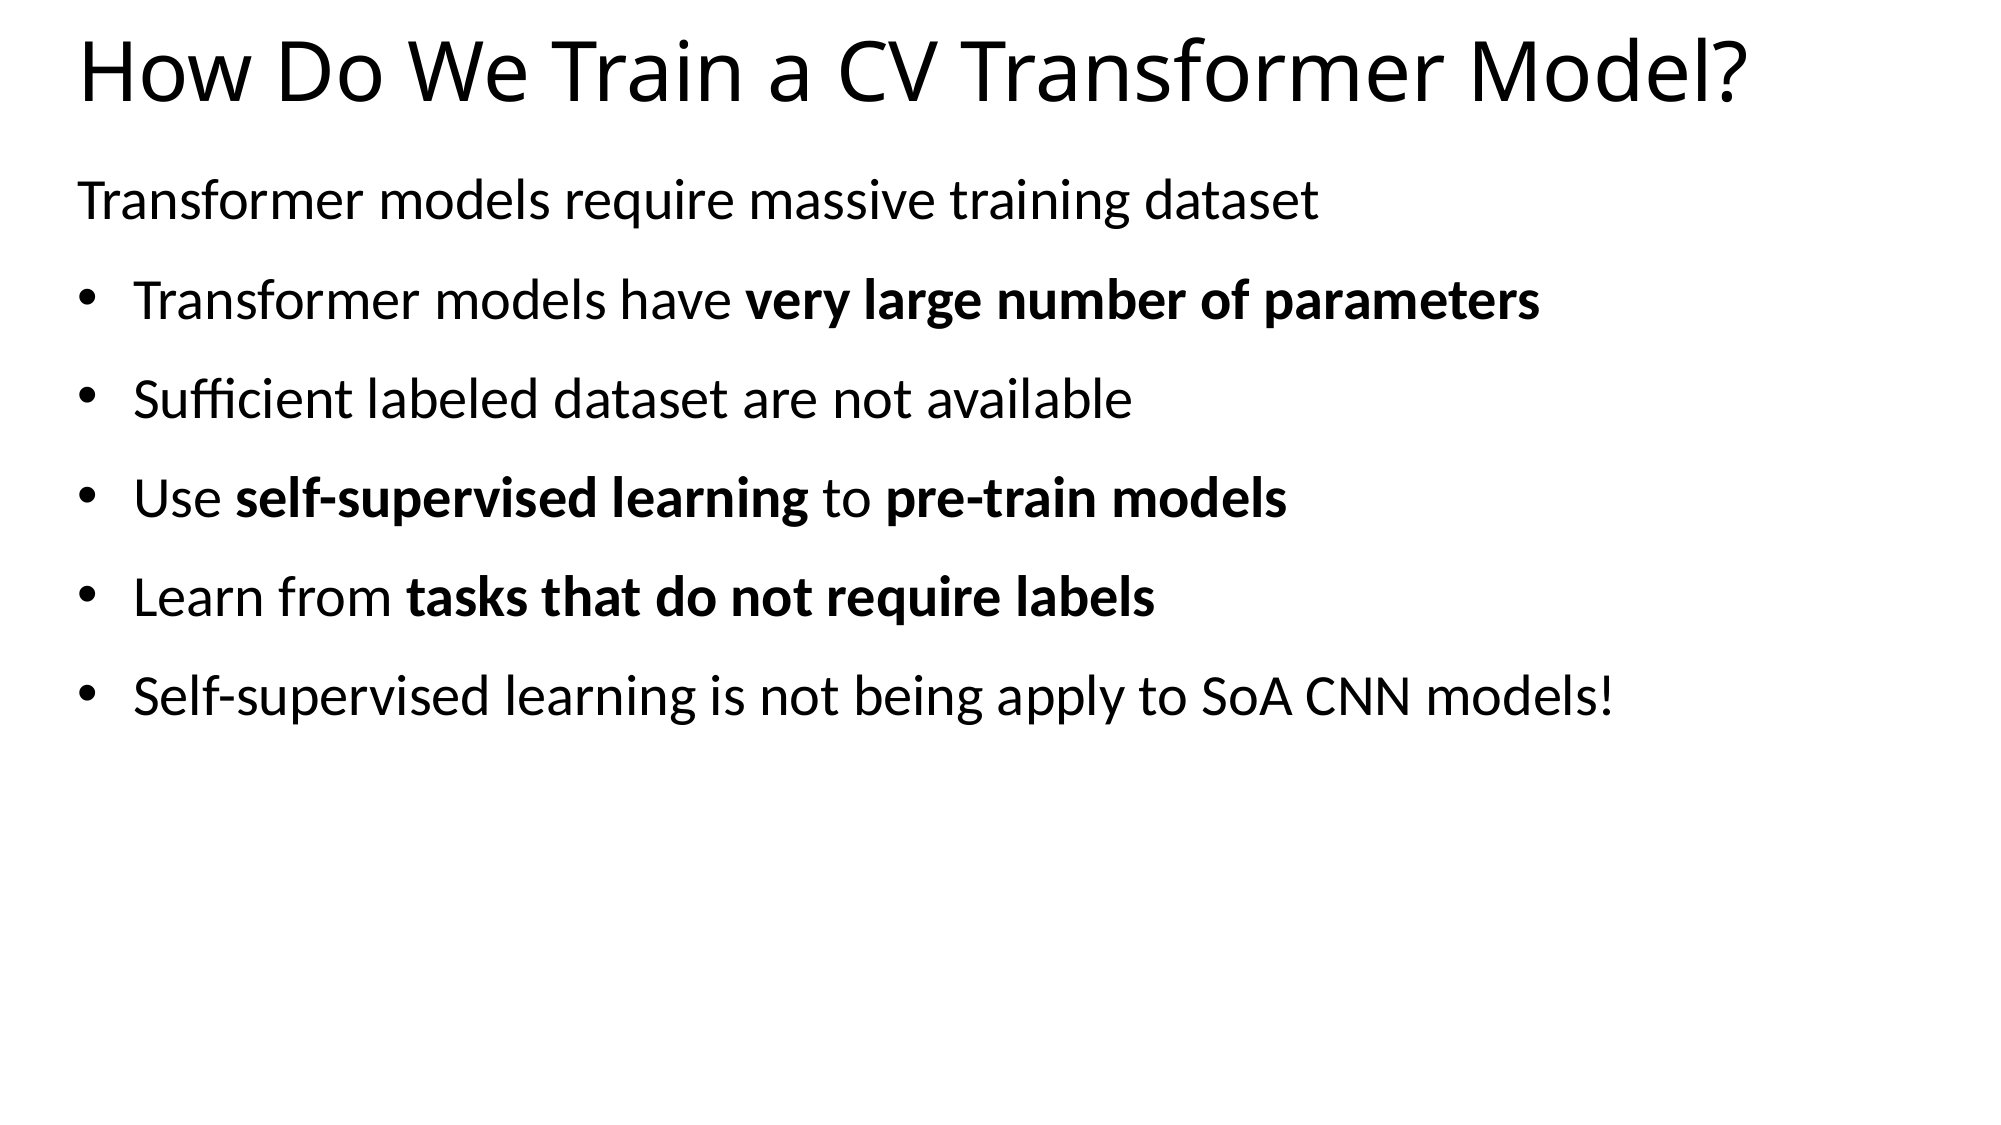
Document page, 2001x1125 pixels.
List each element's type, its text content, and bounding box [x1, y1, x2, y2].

title How Do We Train a CV Transformer Model? [62, 29, 1953, 134]
list Transformer models require massive training dataset Transformer models have very large number of parameters Sufficient labeled dataset are not available Use self-supervised learning to pre-train models Learn from tasks that do not require labels Self-supervised learning is not being apply to SoA CNN models! [62, 154, 1953, 1048]
